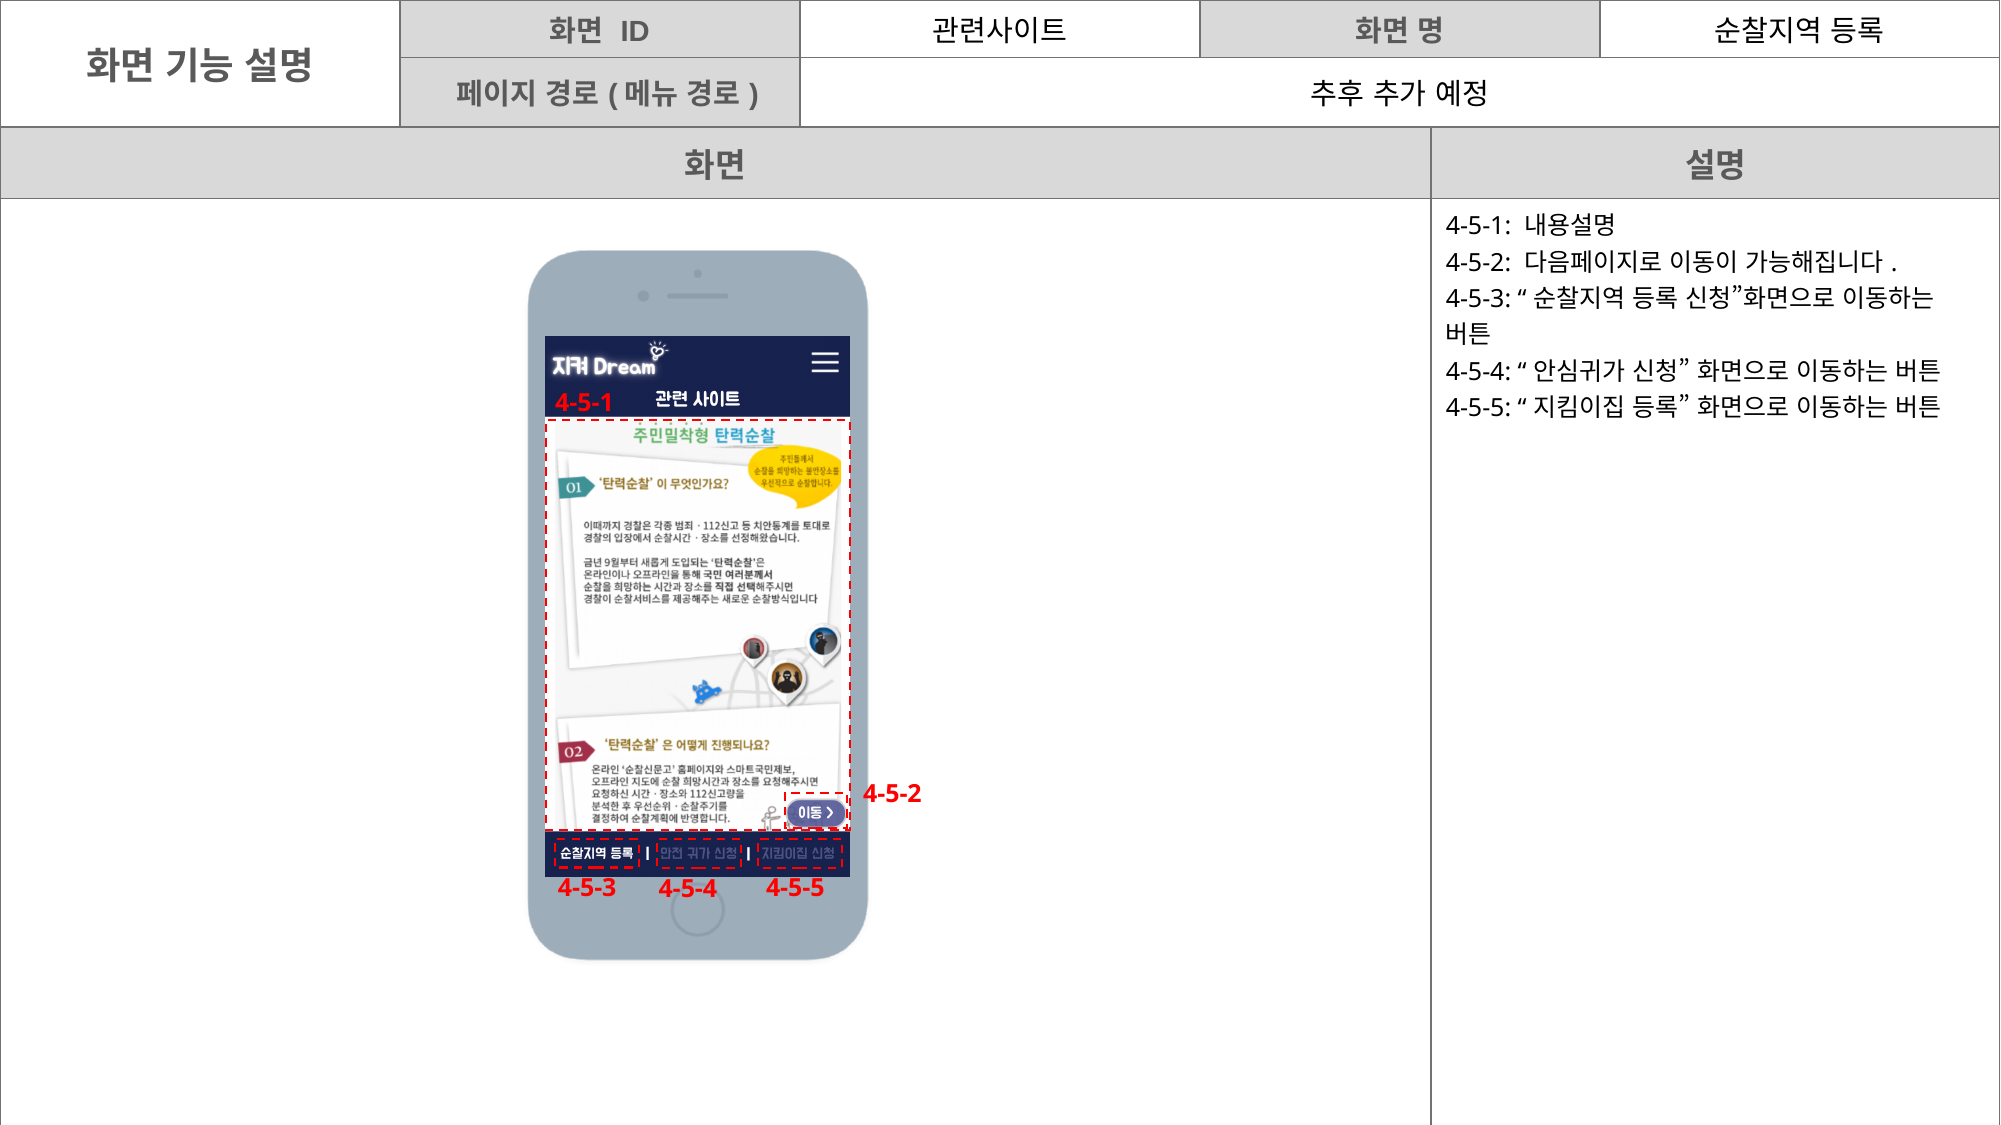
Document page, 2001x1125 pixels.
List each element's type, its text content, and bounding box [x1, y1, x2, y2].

table_header 순찰지역 등록 [1601, 1, 1999, 57]
table_header 화면 명 [1201, 1, 1599, 57]
text_box 4-5-2 [874, 770, 947, 815]
table_header 화면 기능 설명 [1, 1, 399, 126]
table_cell [1, 199, 1430, 1125]
table_header 관련사이트 [801, 1, 1199, 57]
table_cell 설명 [1432, 128, 1999, 198]
picture [521, 231, 874, 966]
table_cell 페이지 경로(메뉴 경로) [401, 58, 799, 126]
table_cell 추후 추가 예정 [801, 58, 1999, 126]
table_cell 4-5-1: 내용설명 4-5-2: 다음페이지로 이동이 가능해집니다. 4-5-3: “순찰지역 등록 신청”화면으로 이동하는 버튼 4-5-4: “안심귀가 신청” 화면으로 이동하는 버튼 4-5-5: “지킴이집 등록” 화면으로 이동하는 버튼 [1432, 199, 1999, 1125]
table_header 화면 ID [401, 1, 799, 57]
table_cell 화면 [1, 128, 1430, 198]
